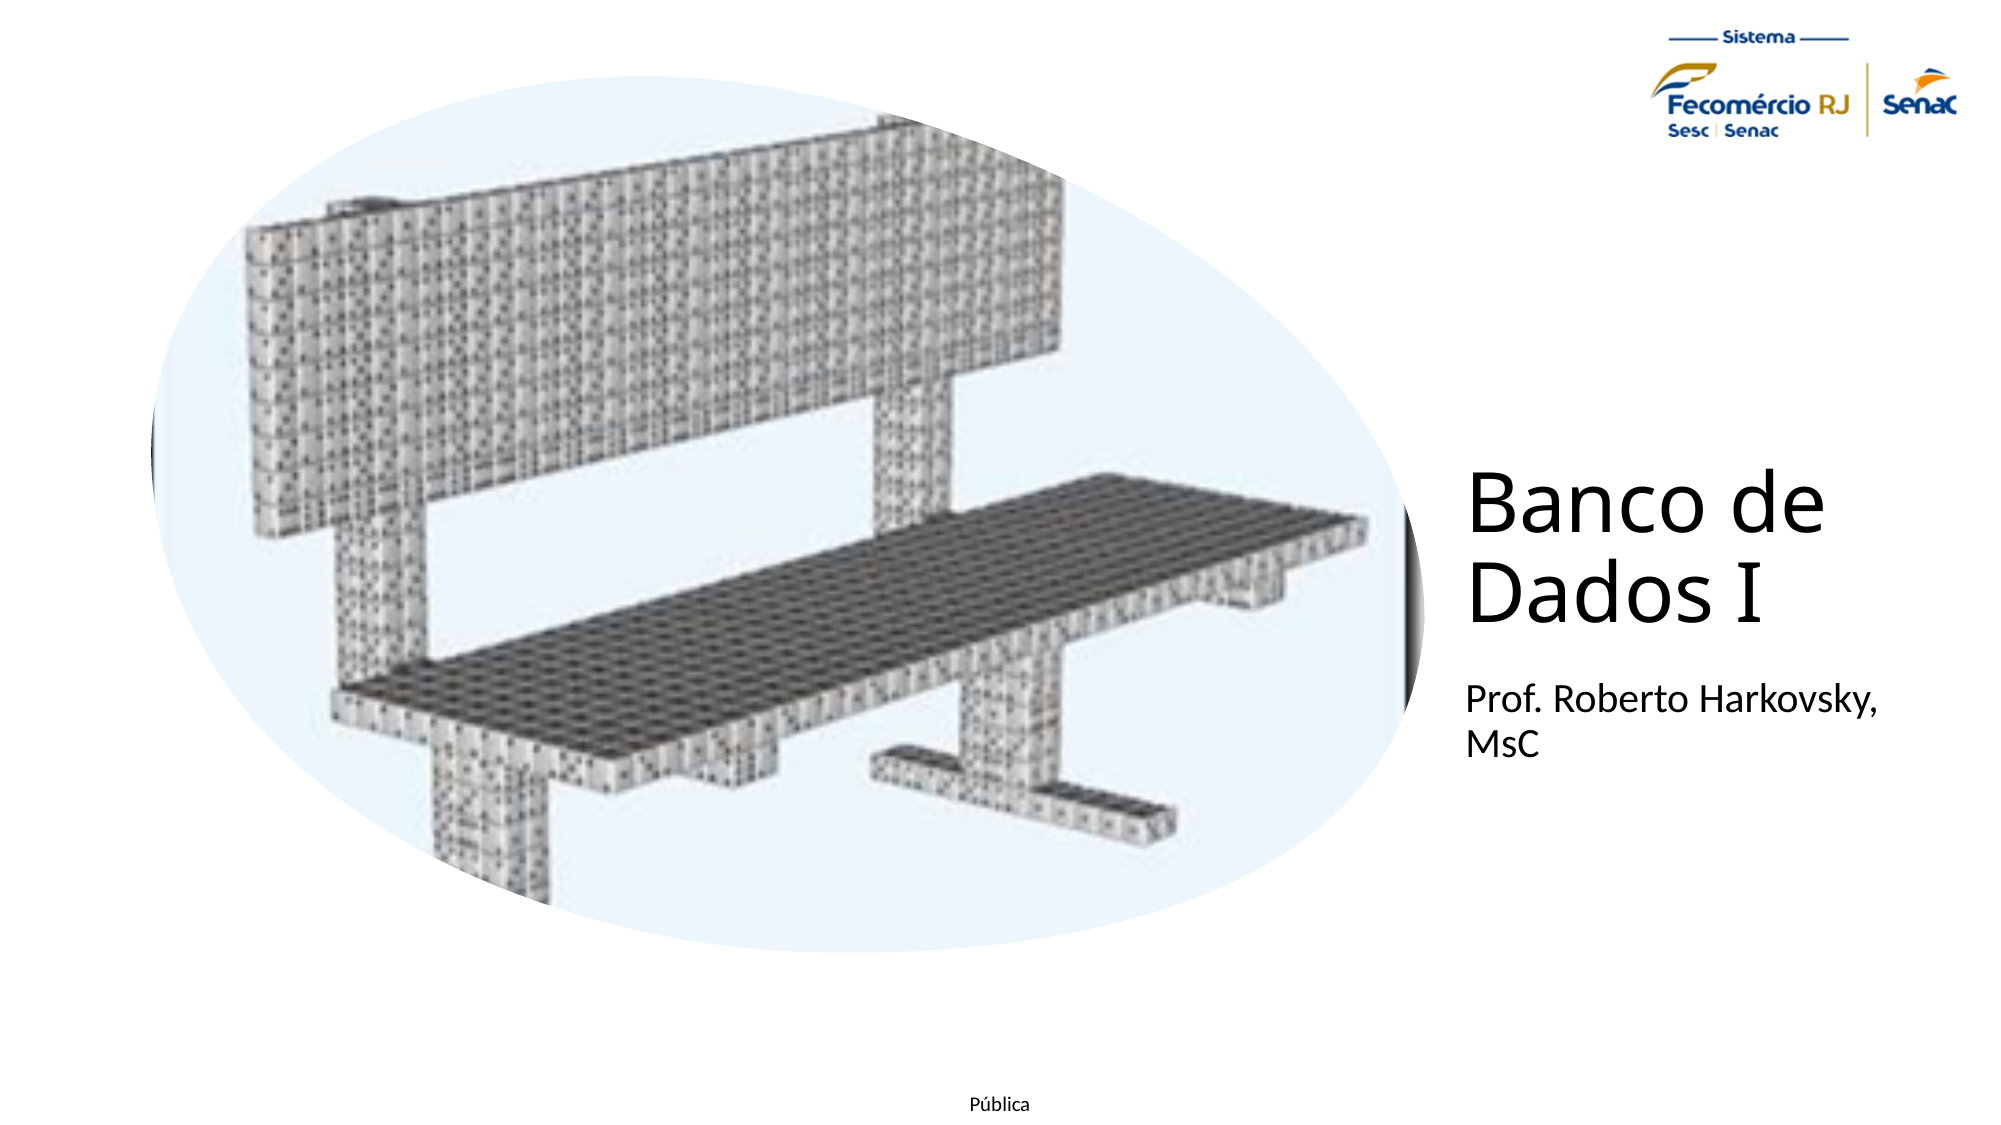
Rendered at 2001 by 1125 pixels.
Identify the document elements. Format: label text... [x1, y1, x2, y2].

title Banco de Dados I [1450, 243, 1931, 648]
picture [151, 76, 1425, 953]
picture [1650, 30, 1979, 137]
subtitle Prof. Roberto Harkovsky, MsC [1450, 668, 1931, 884]
